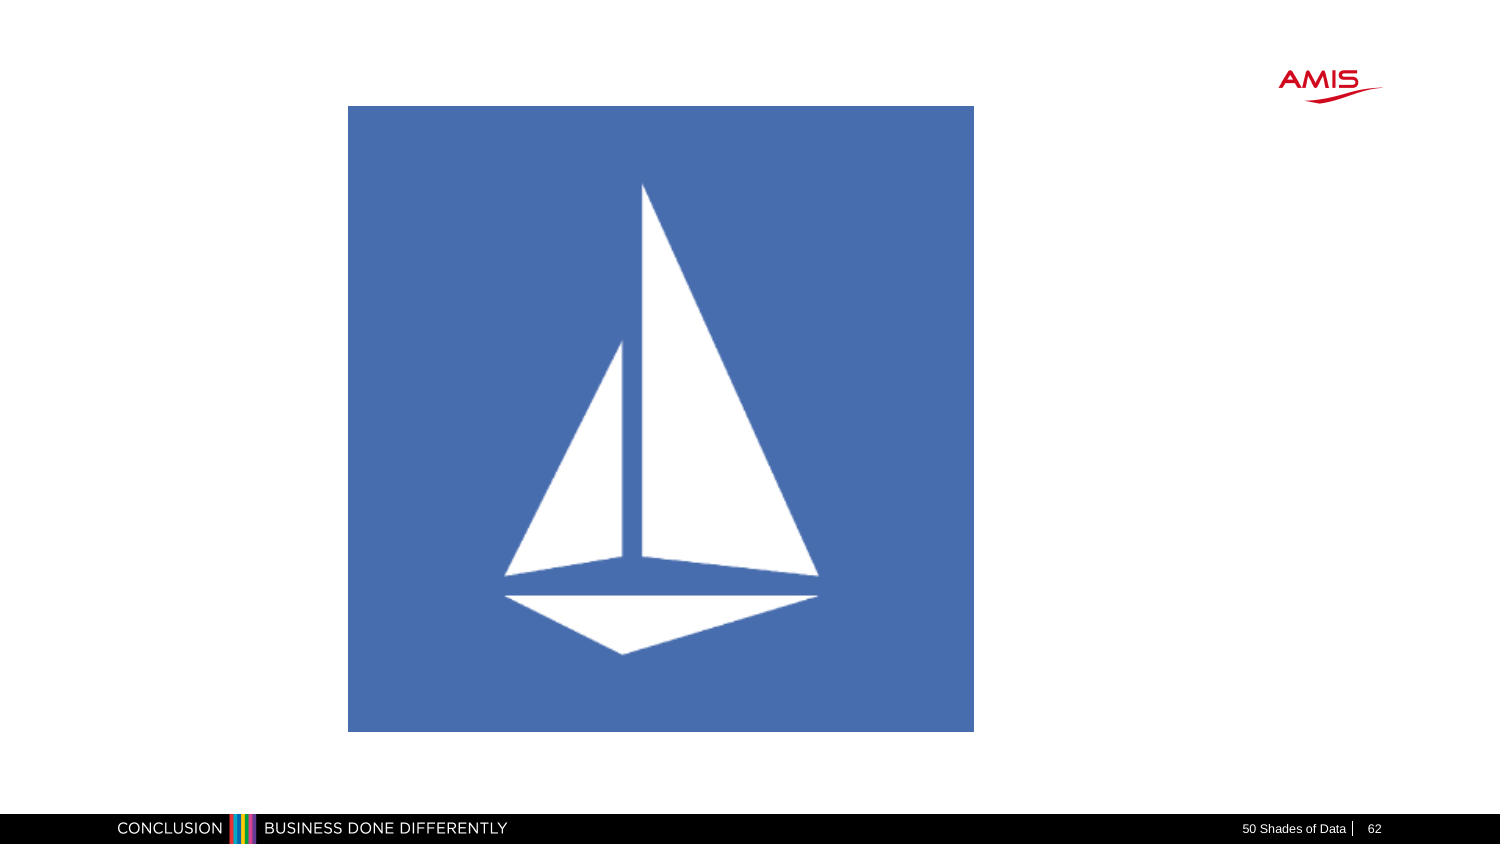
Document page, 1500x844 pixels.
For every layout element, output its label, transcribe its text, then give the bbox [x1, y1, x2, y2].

picture [0, 814, 236, 844]
picture [1181, 58, 1388, 106]
picture [348, 106, 974, 732]
footer 50 Shades of Data [814, 820, 1347, 839]
picture [239, 814, 1500, 844]
slide_number 62 [1358, 820, 1382, 839]
